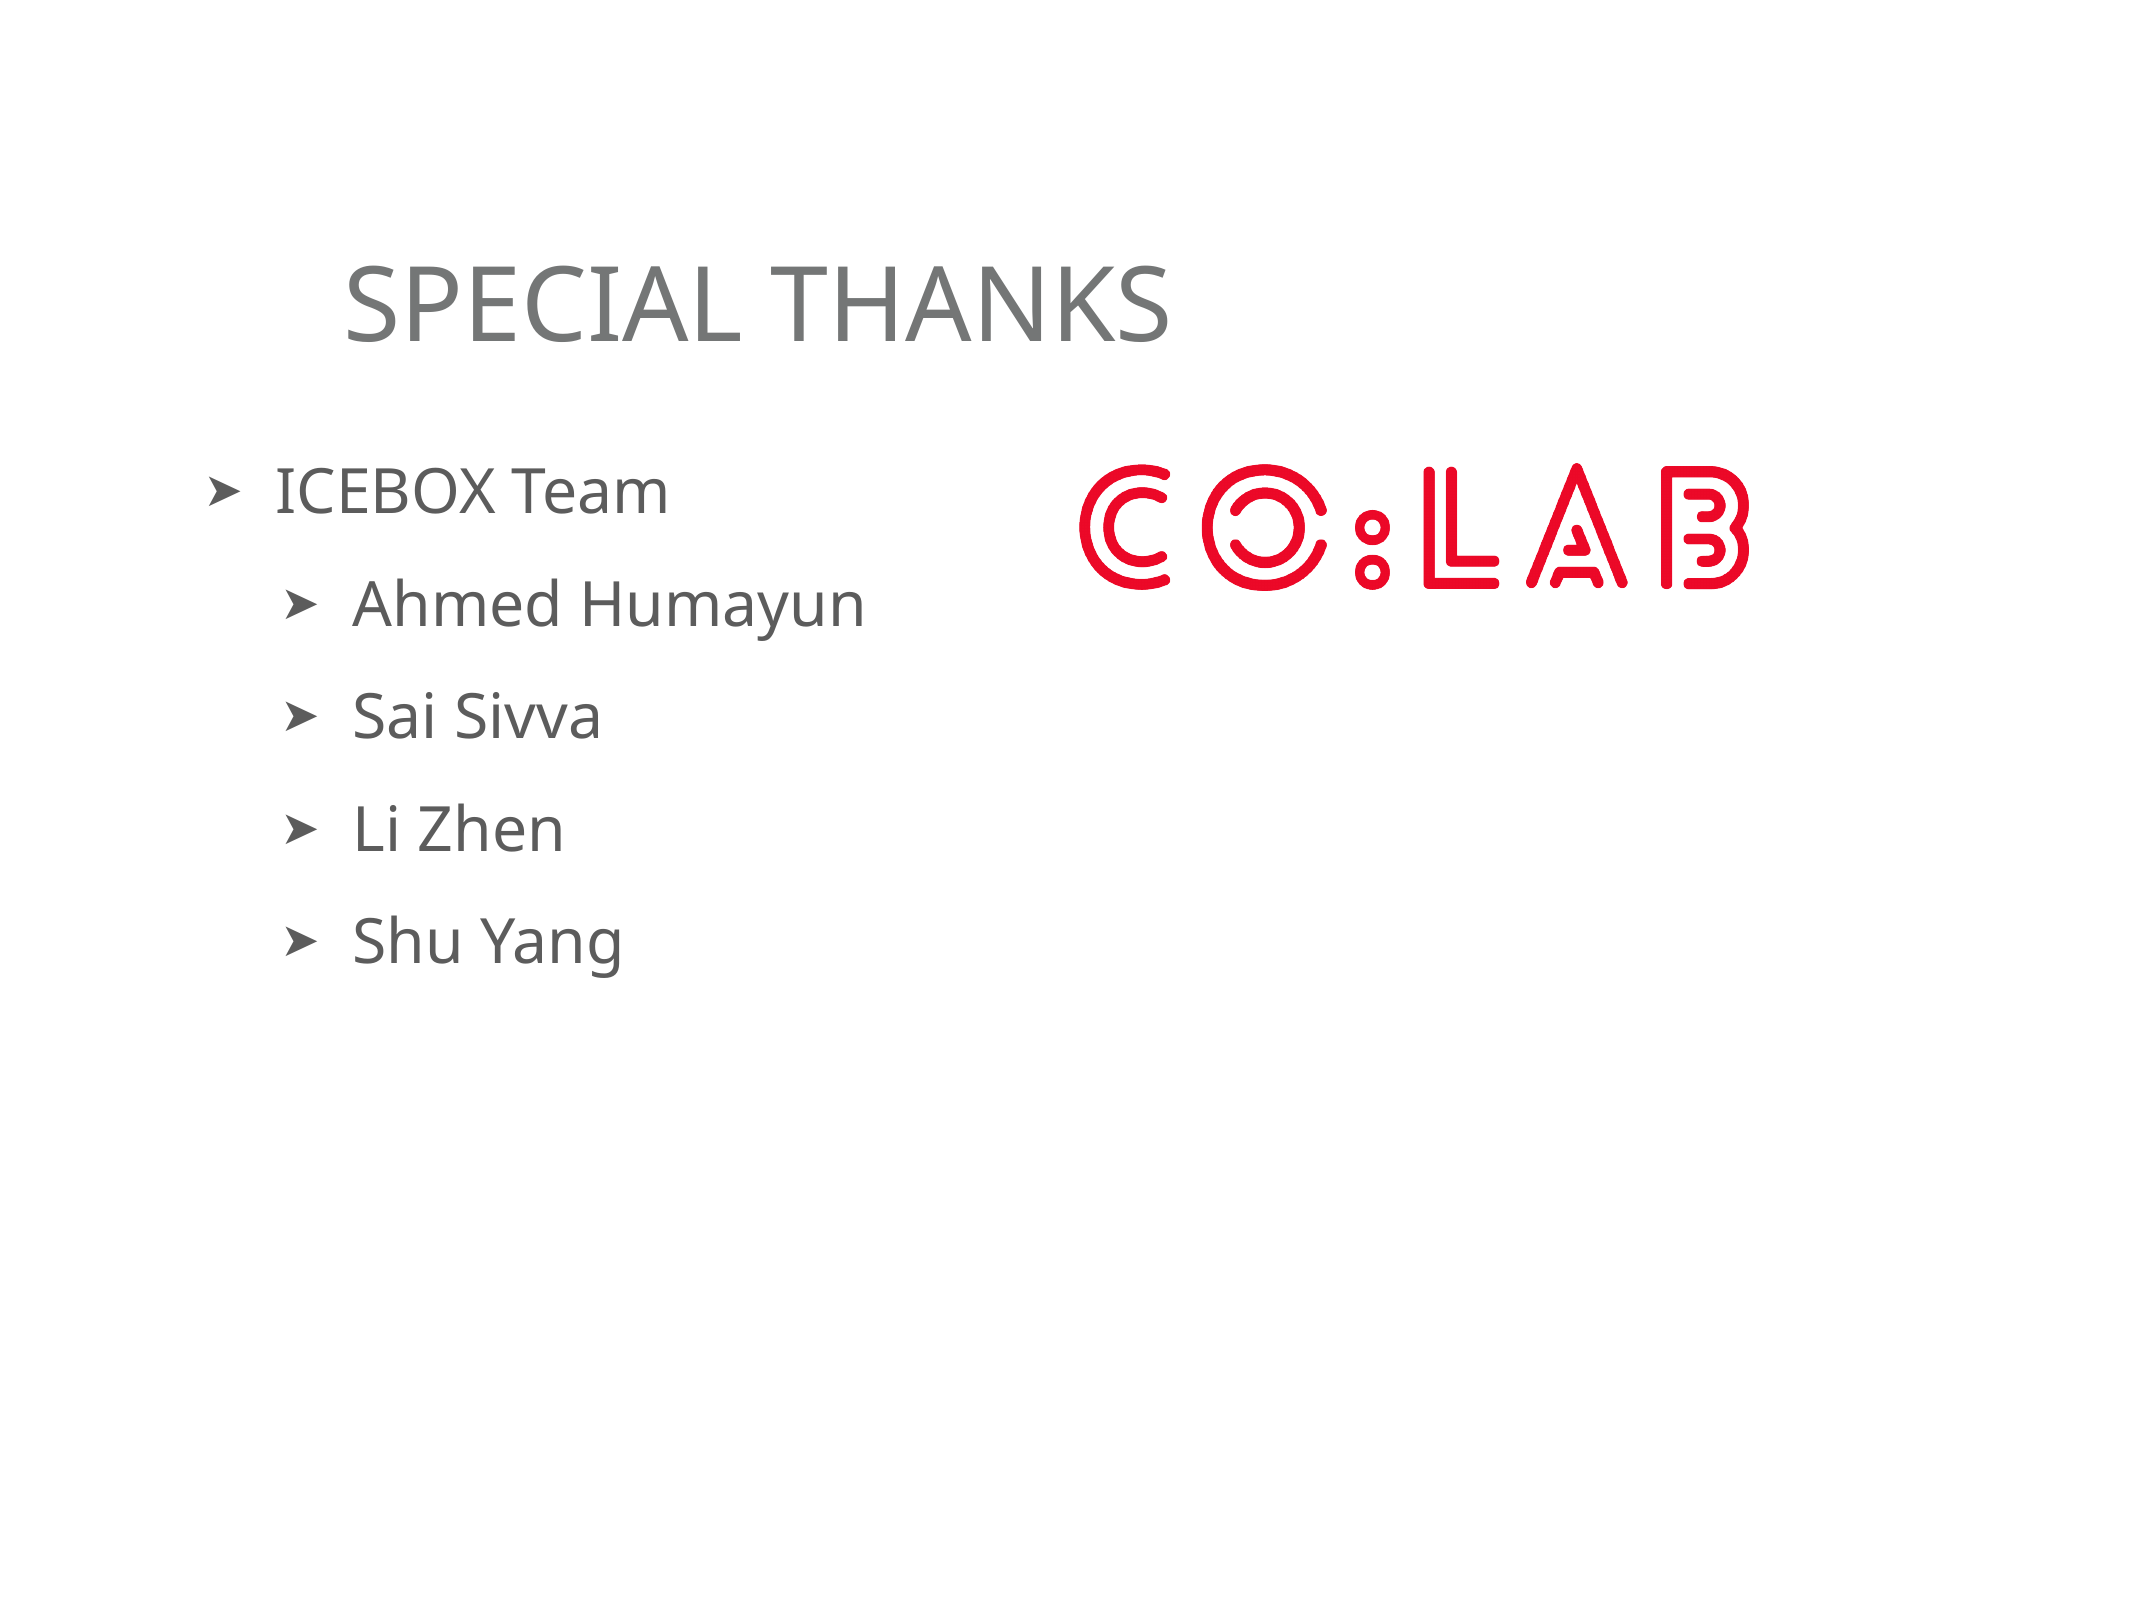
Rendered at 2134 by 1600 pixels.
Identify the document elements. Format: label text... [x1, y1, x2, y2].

picture [1079, 463, 1749, 592]
list ICEBOX Team Ahmed Humayun Sai Sivva Li Zhen Shu Yang [197, 445, 907, 1059]
title Special Thanks [336, 230, 1797, 379]
